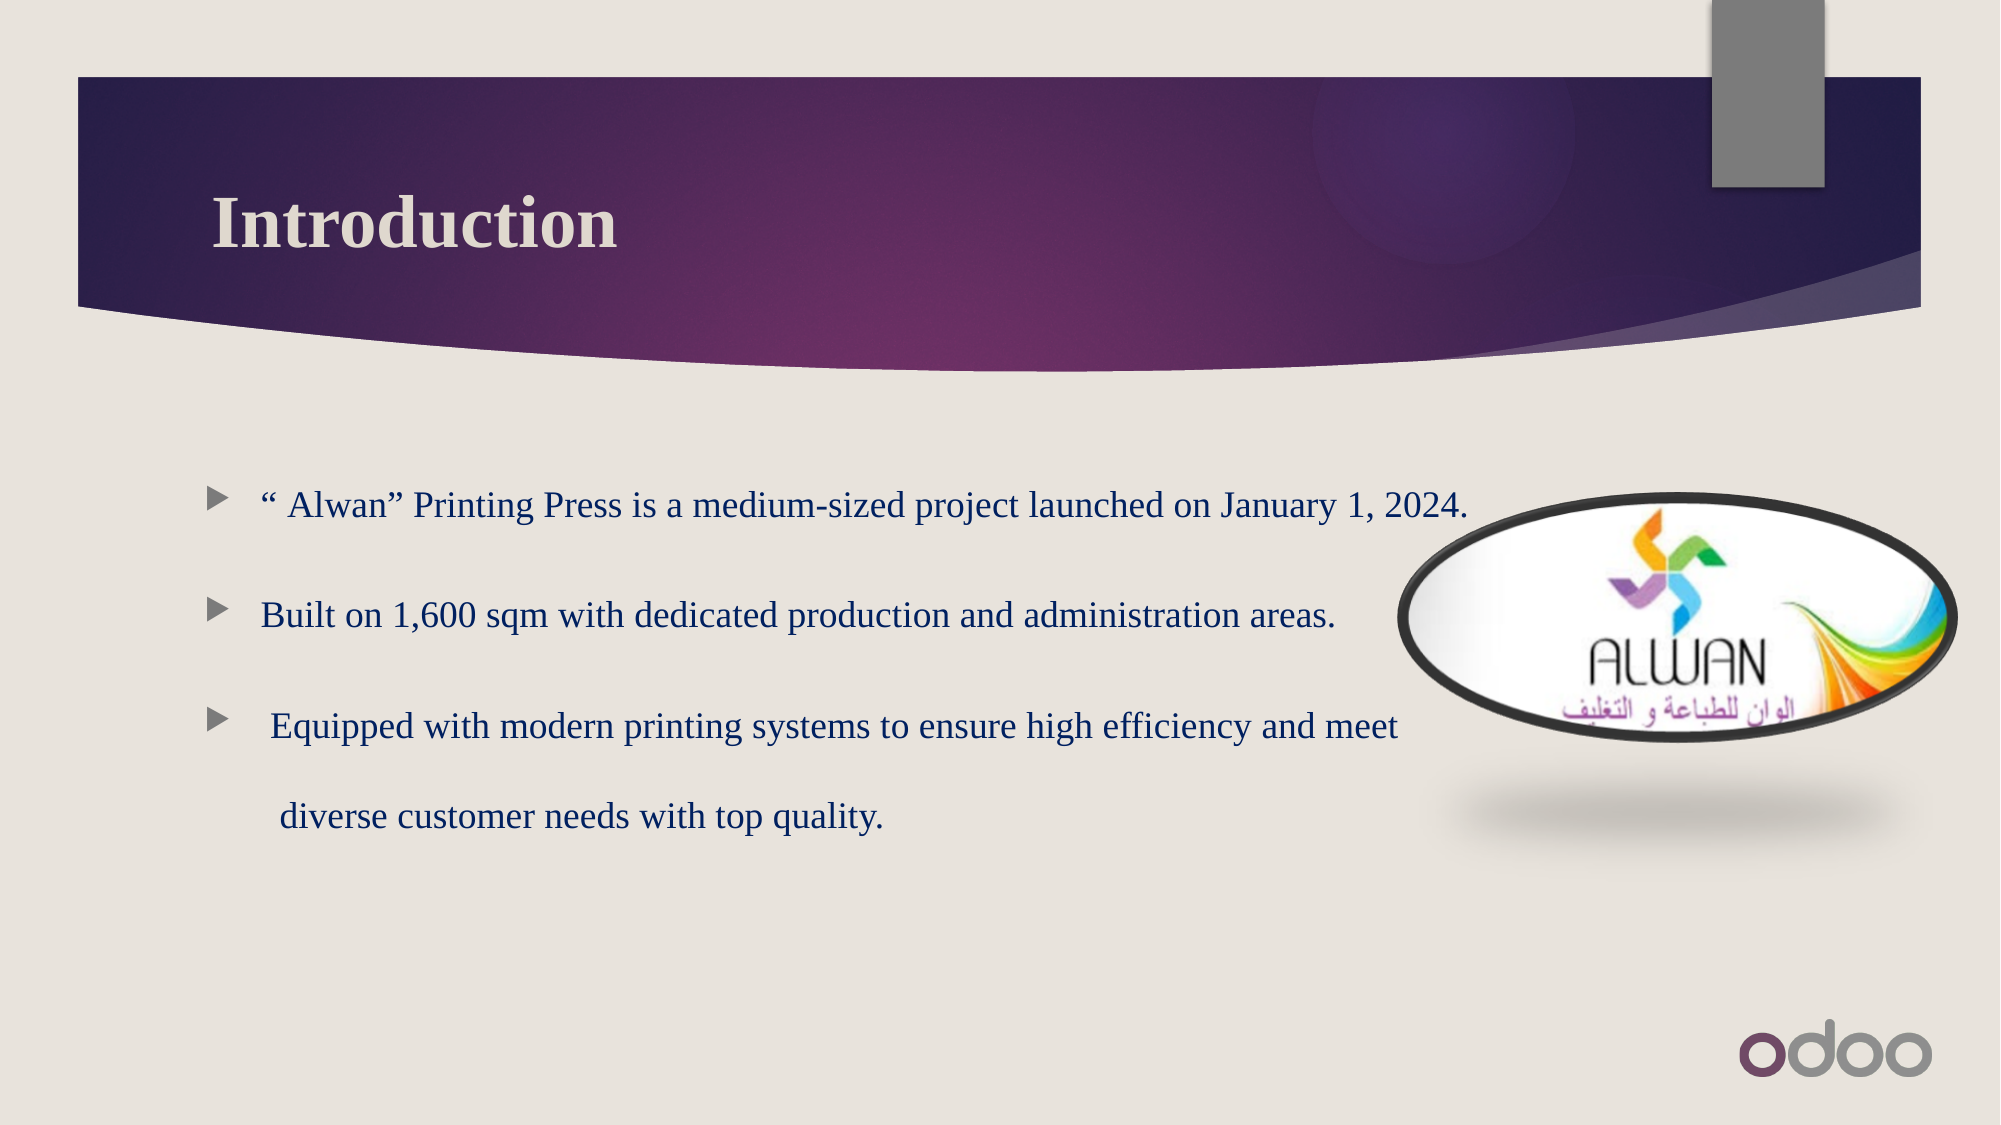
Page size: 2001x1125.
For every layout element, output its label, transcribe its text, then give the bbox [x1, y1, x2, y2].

picture [1389, 489, 1966, 900]
title Introduction [196, 159, 1620, 276]
list “ Alwan” Printing Press is a medium-sized project launched on January 1, 2024. Built on 1,600 sqm with dedicated production and administration areas. Equipped with modern printing systems to ensure high efficiency and meet diverse customer needs with top quality. [189, 427, 1638, 988]
picture [1739, 1019, 1932, 1077]
